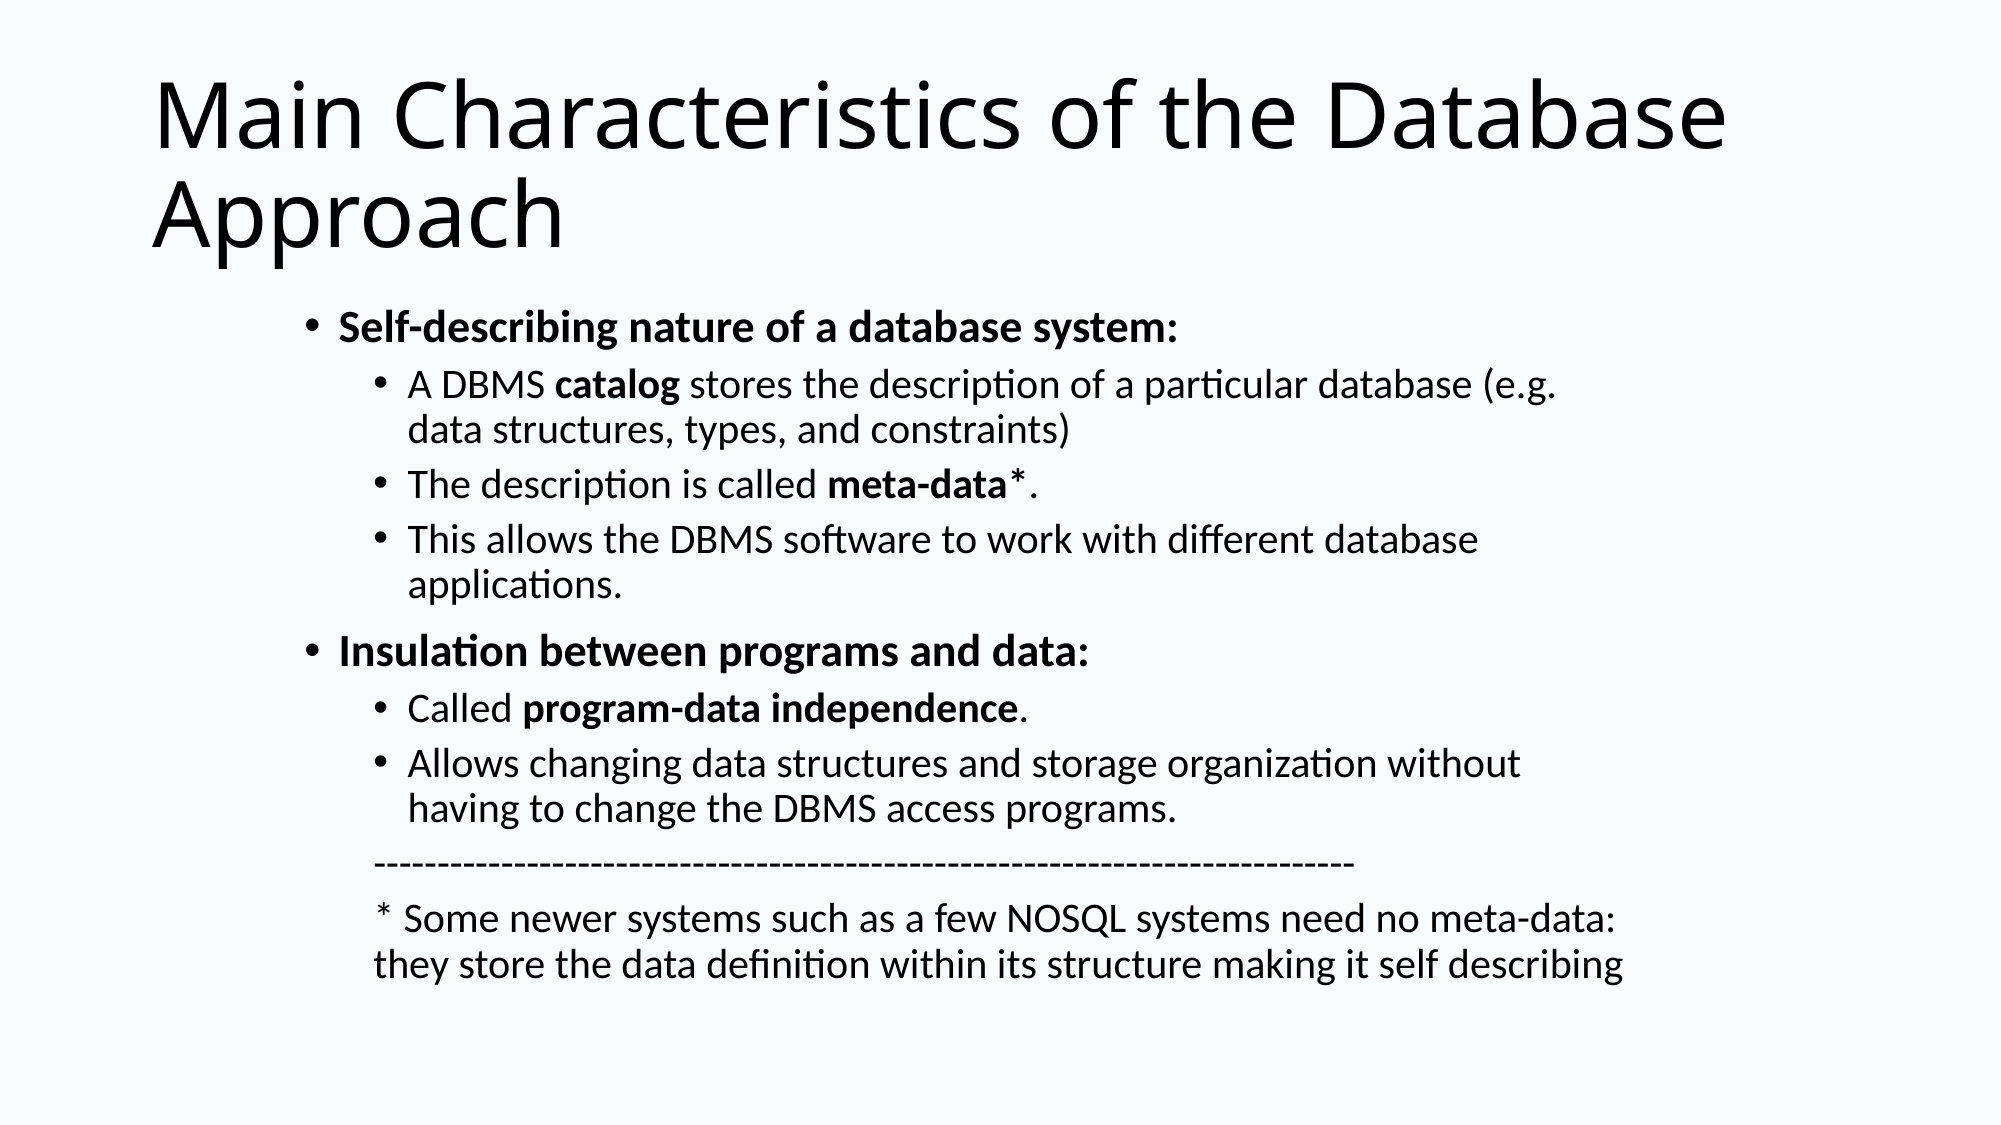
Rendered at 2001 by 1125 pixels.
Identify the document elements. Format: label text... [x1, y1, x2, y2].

list Self-describing nature of a database system: A DBMS catalog stores the description of a particular database (e.g. data structures, types, and constraints) The description is called meta-data*. This allows the DBMS software to work with different database applications. Insulation between programs and data: Called program-data independence. Allows changing data structures and storage organization without having to change the DBMS access programs. ----------------------------------------------------------------------------- * Some newer systems such as a few NOSQL systems need no meta-data: they store the data definition within its structure making it self describing [289, 295, 1650, 1046]
title Main Characteristics of the Database Approach [137, 59, 1945, 278]
